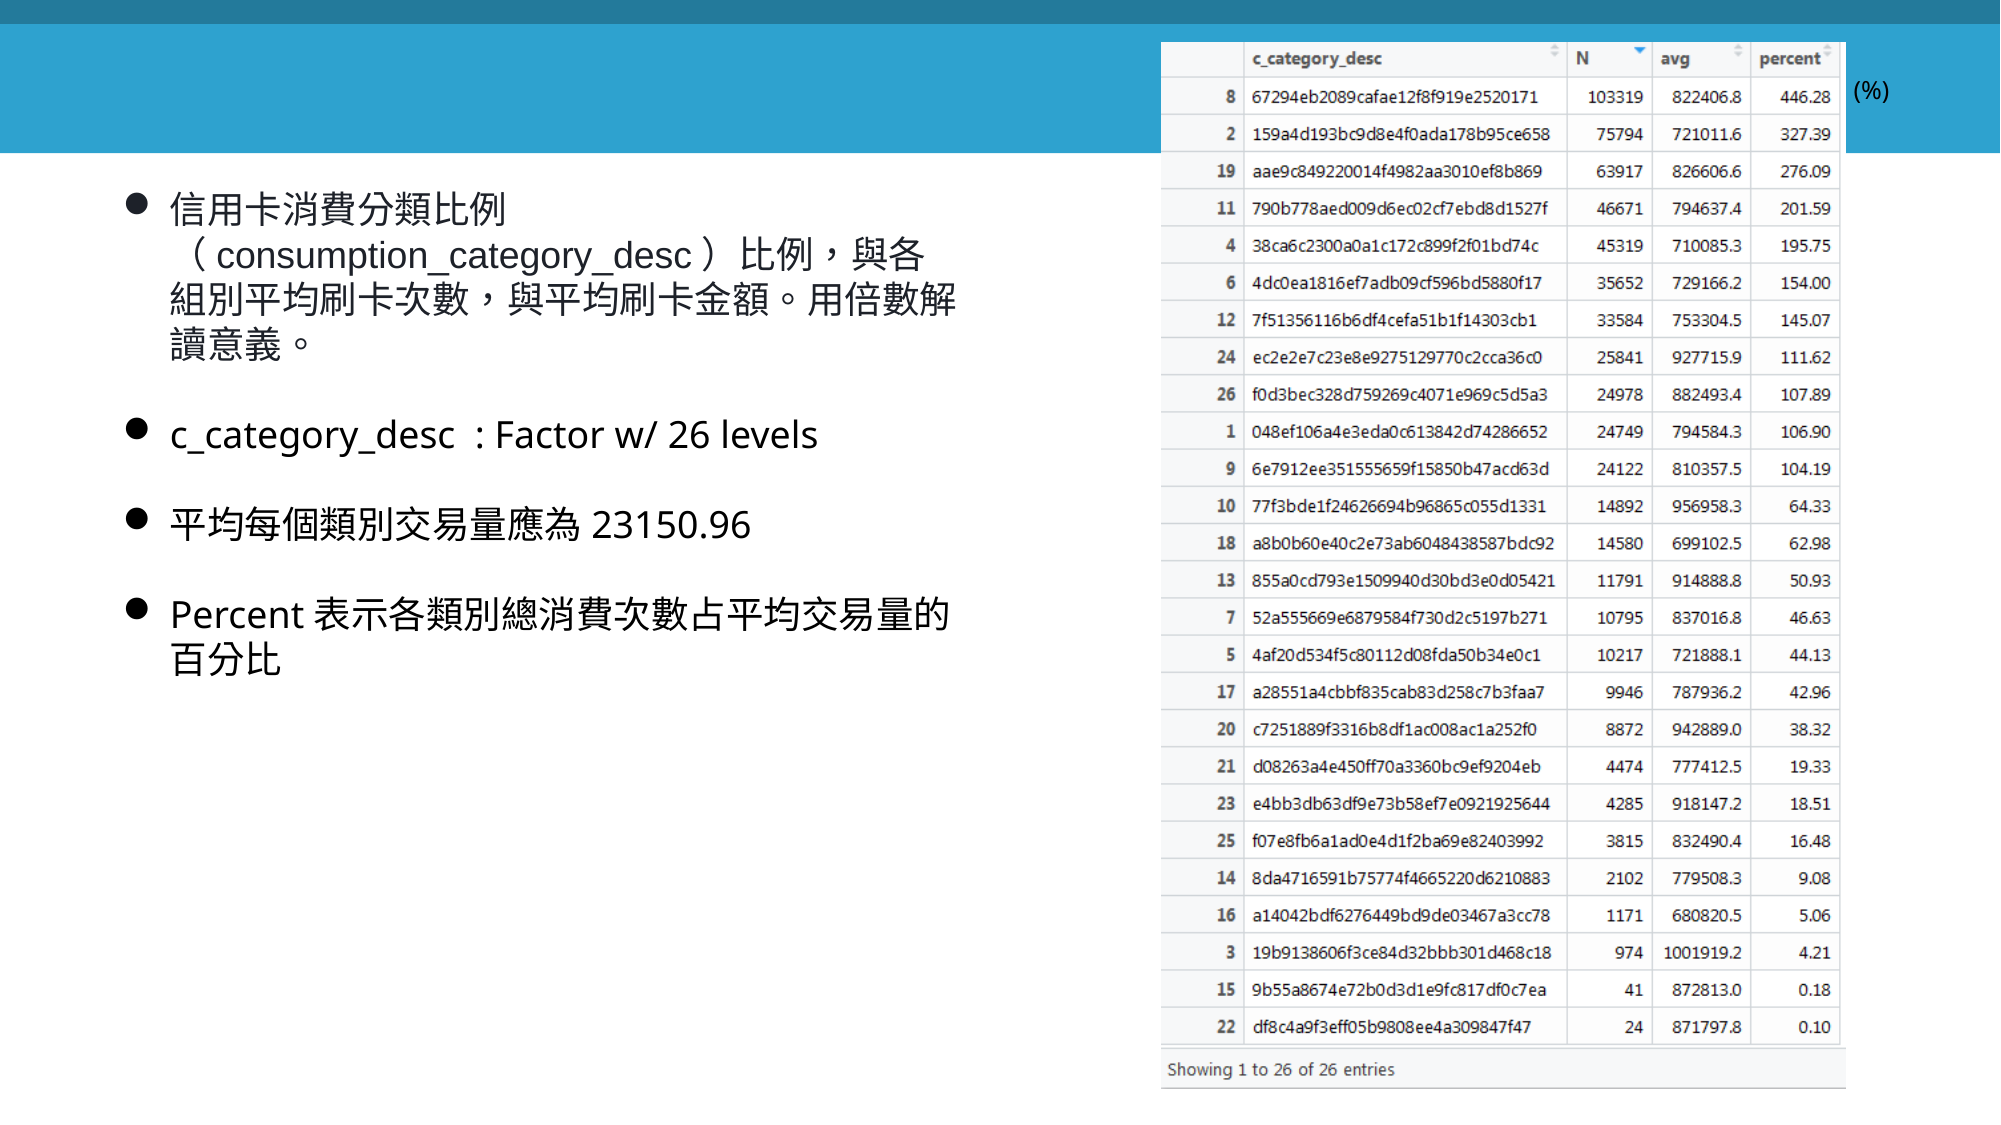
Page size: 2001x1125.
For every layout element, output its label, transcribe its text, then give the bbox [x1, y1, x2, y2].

picture [1161, 42, 1846, 1089]
text_box 信用卡消費分類比例（consumption_category_desc）比例，與各組別平均刷卡次數，與平均刷卡金額。用倍數解讀意義。 c_category_desc : Factor w/ 26 levels 平均每個類別交易量應為23150.96 Percent表示各類別總消費次數占平均交易量的百分比 [108, 178, 979, 689]
text_box (%) [1846, 58, 1914, 113]
